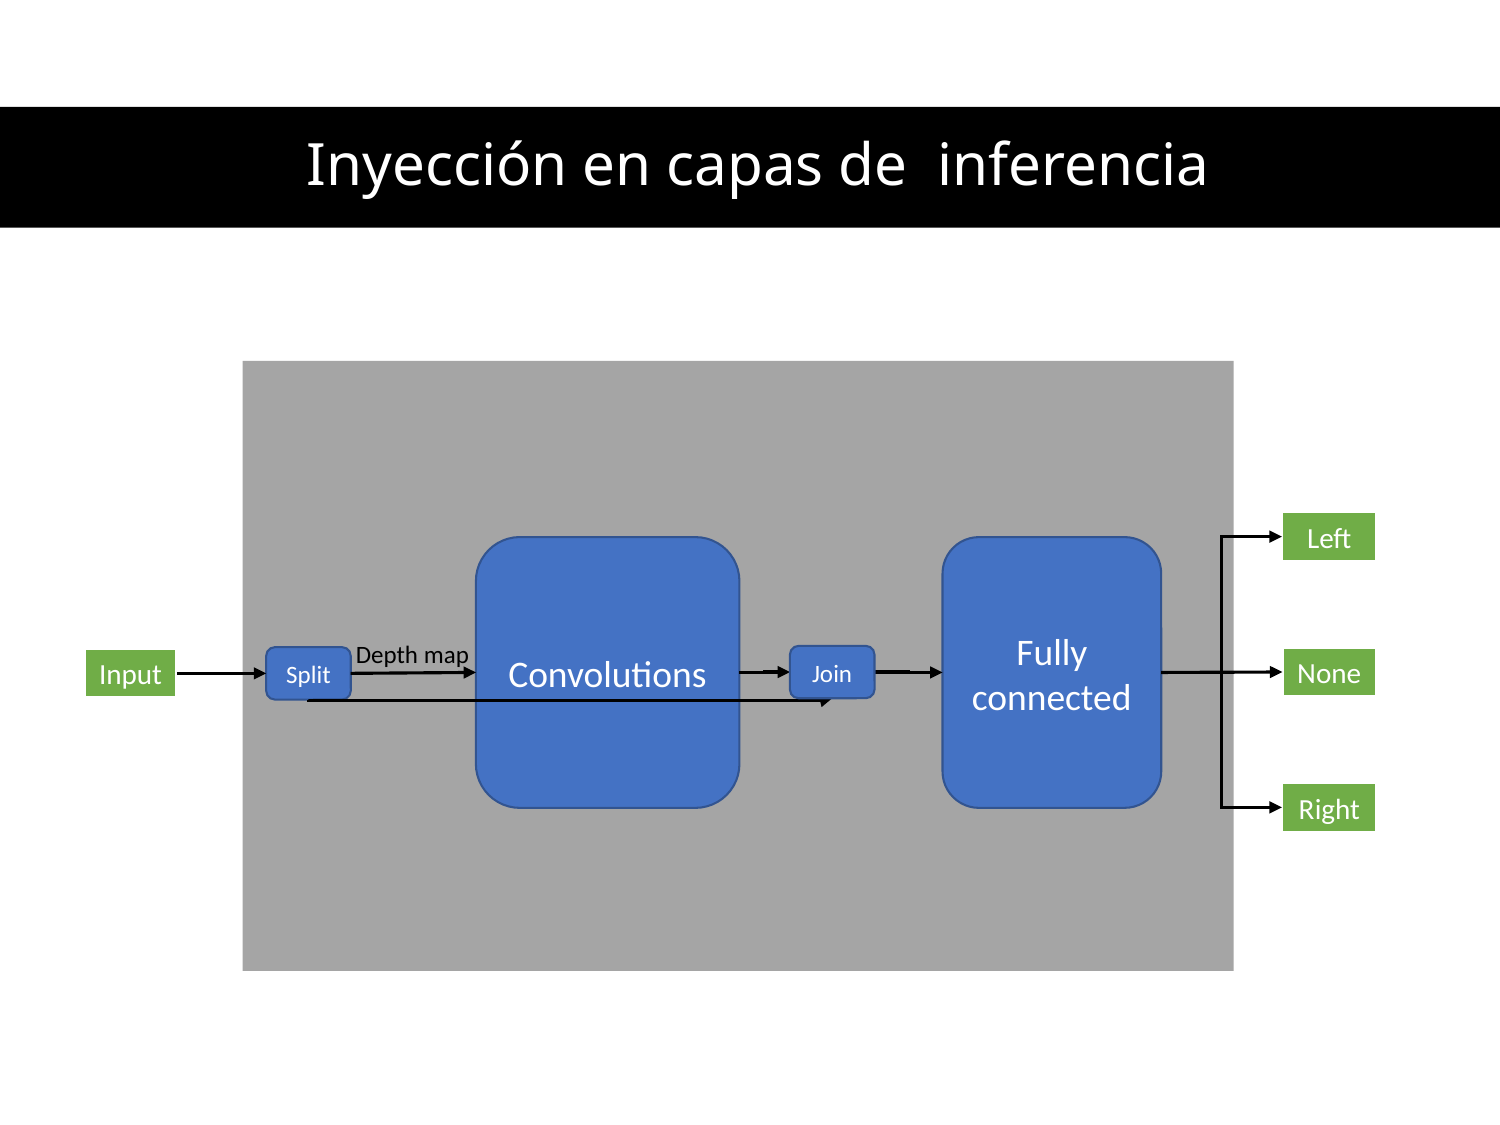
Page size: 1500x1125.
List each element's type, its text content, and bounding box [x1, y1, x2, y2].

text_box [242, 674, 1234, 971]
text_box Convolutions [571, 702, 741, 809]
text_box Split [265, 646, 352, 701]
text_box [0, 106, 1500, 229]
text_box Input [83, 647, 178, 700]
text_box Depth map [341, 630, 485, 676]
text_box Left [1280, 510, 1378, 563]
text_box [1161, 672, 1282, 808]
text_box Join [788, 644, 876, 700]
text_box Convolutions [474, 536, 569, 699]
text_box Right [1280, 781, 1378, 834]
text_box Convolutions [571, 536, 741, 699]
text_box None [1282, 646, 1378, 698]
text_box Fully connected [941, 536, 1161, 809]
title Inyección en capas de inferencia [68, 105, 1448, 228]
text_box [1161, 537, 1282, 672]
text_box [242, 360, 1234, 672]
text_box Convolutions [474, 702, 569, 809]
